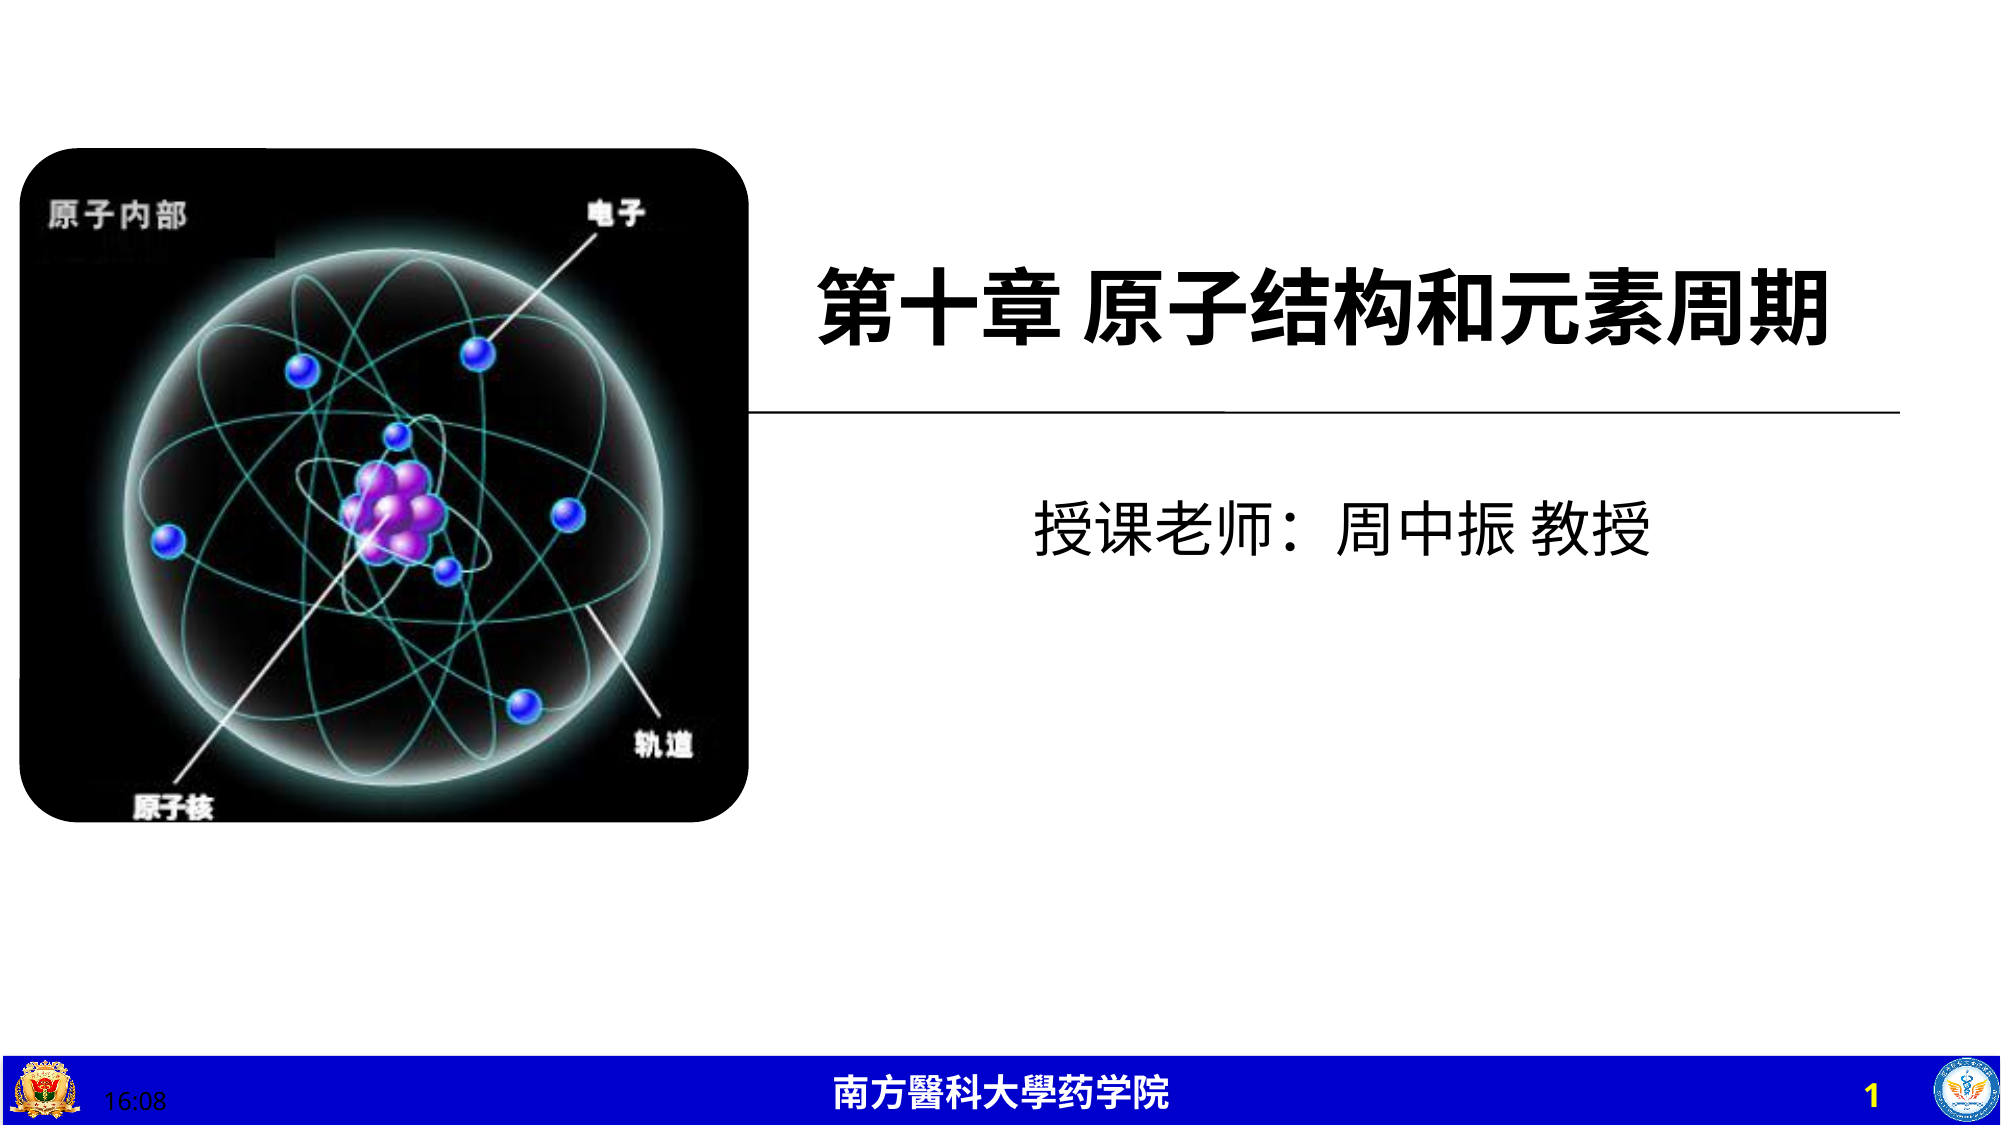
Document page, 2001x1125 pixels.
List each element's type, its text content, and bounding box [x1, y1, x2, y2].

slide_number 1 [1430, 1052, 1897, 1125]
picture [19, 148, 749, 823]
picture [1933, 1057, 2000, 1122]
picture [3, 1057, 86, 1120]
title 第十章 原子结构和元素周期 [799, 255, 1863, 364]
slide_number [88, 1052, 555, 1125]
subtitle 授课老师：周中振 教授 [823, 483, 1863, 642]
